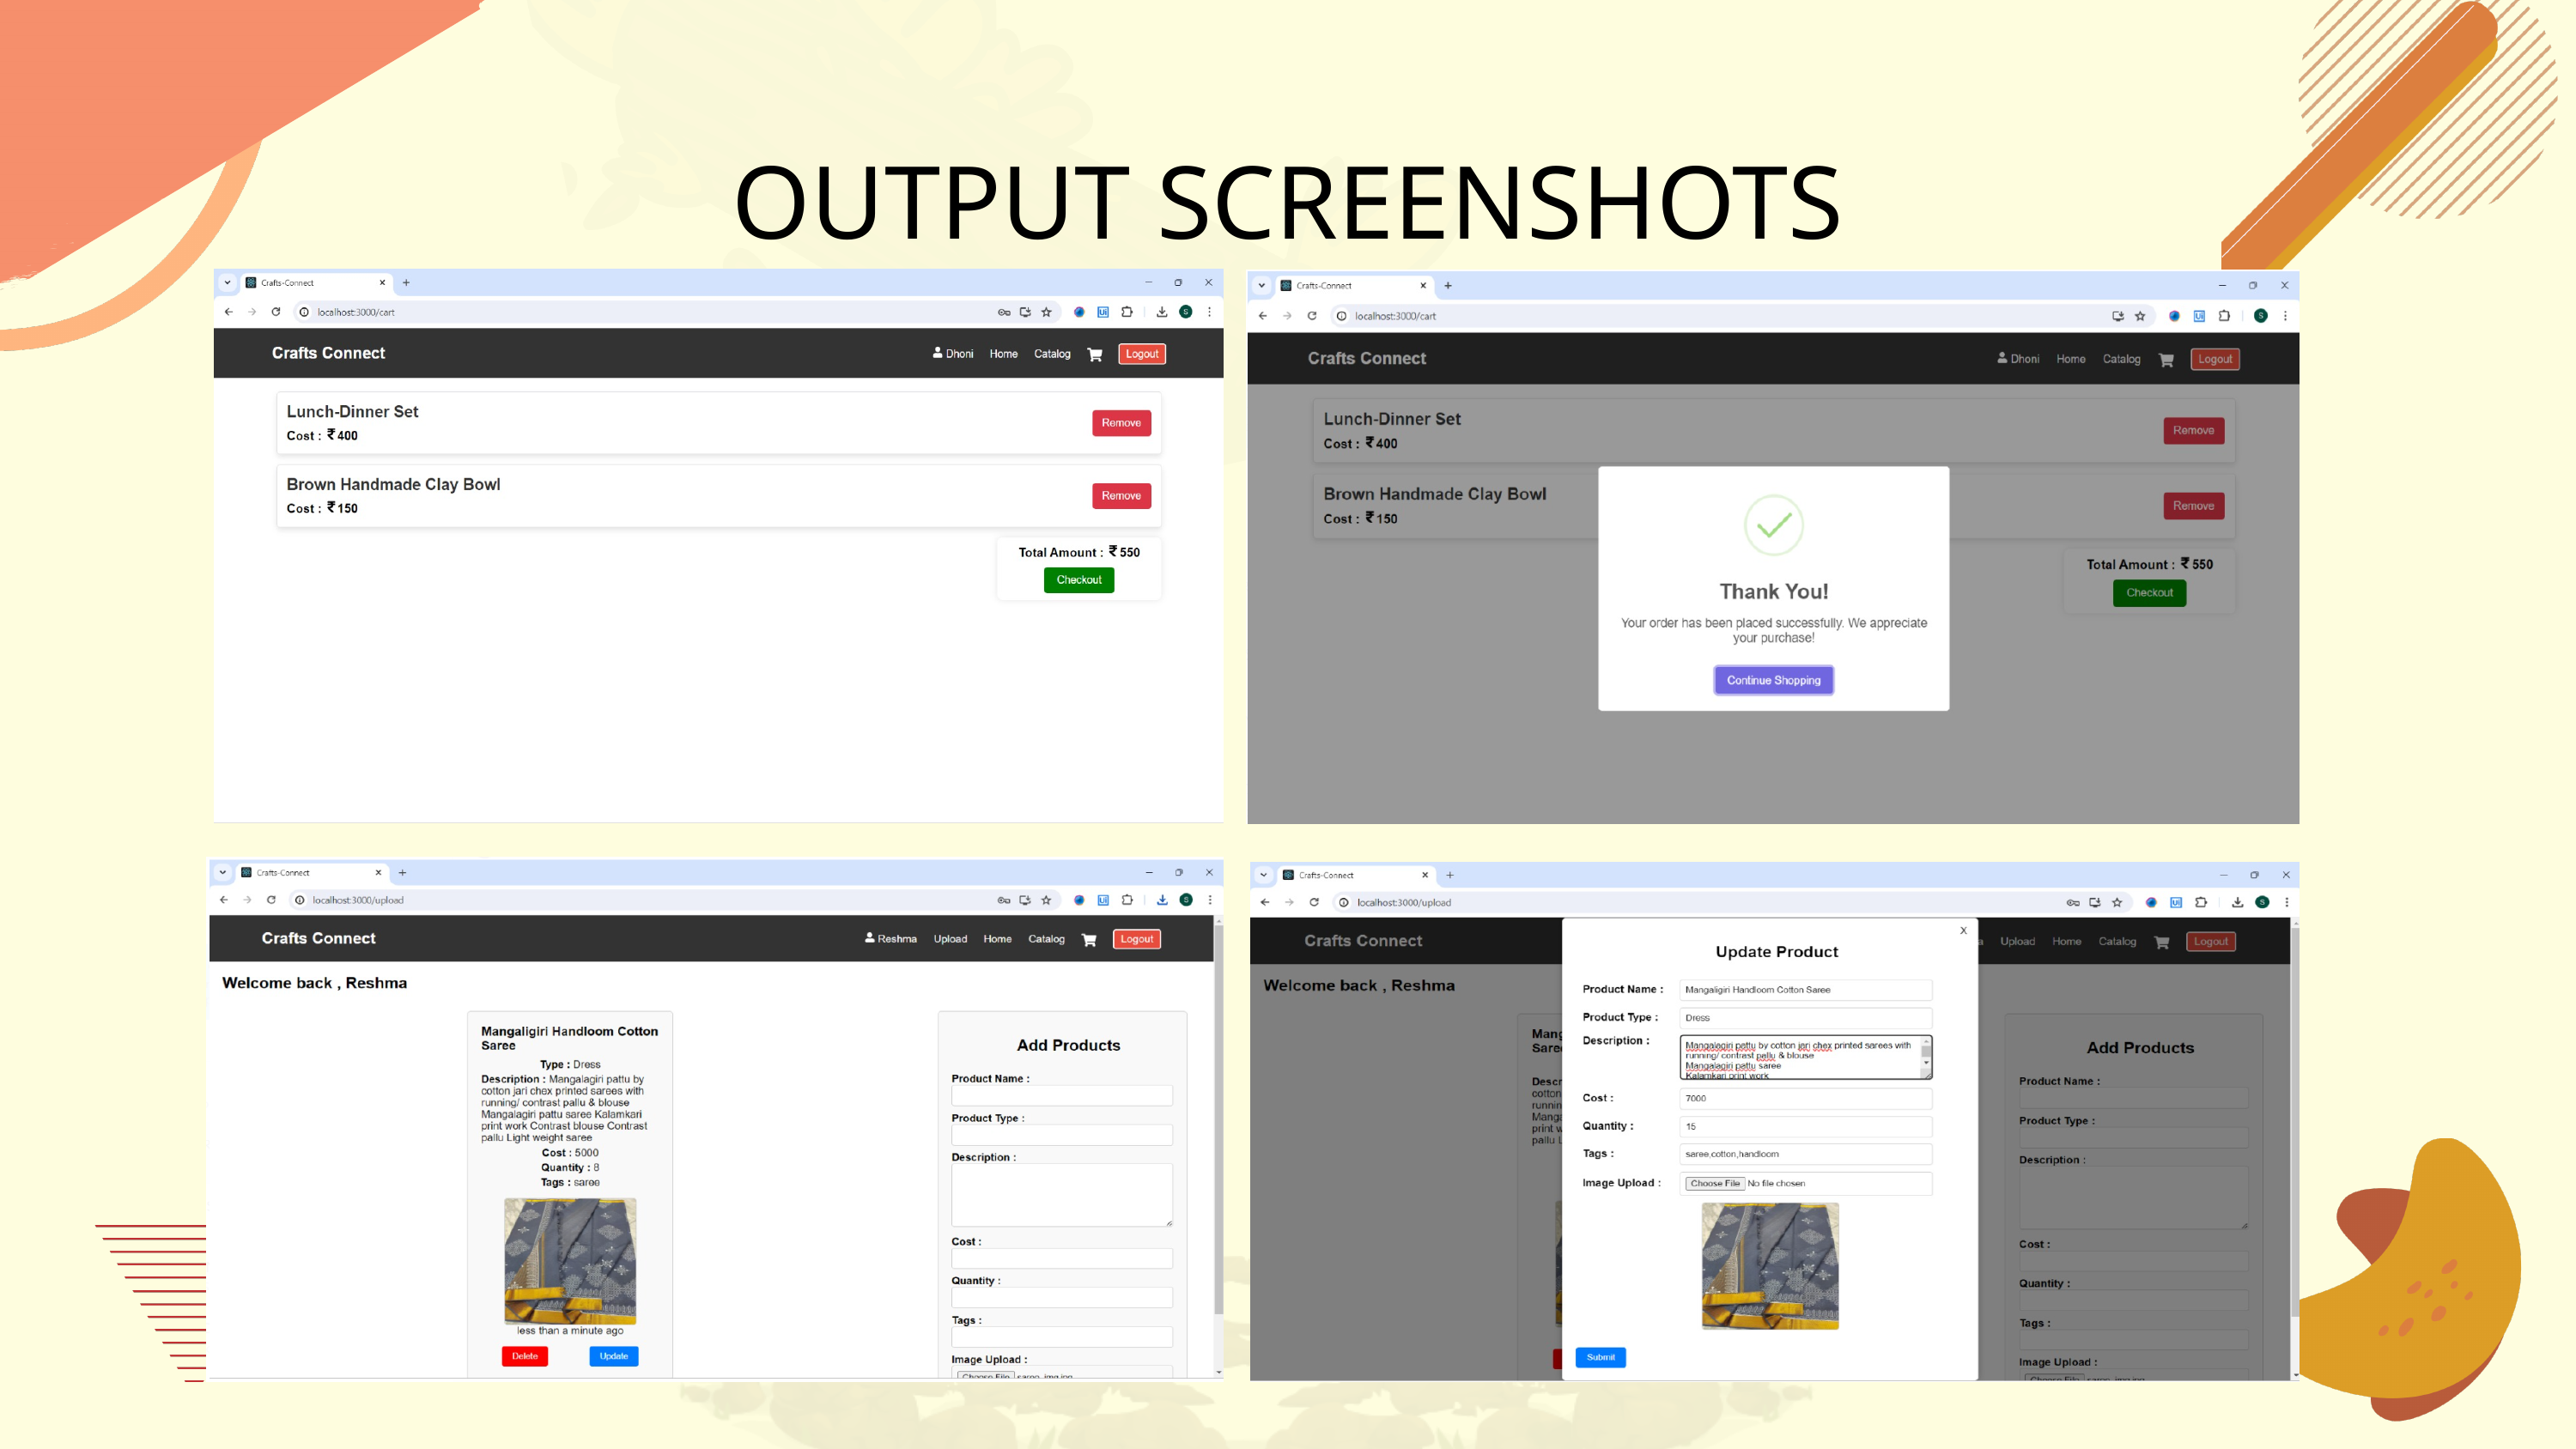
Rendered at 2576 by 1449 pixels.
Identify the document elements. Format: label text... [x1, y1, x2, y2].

picture [1250, 862, 2300, 1382]
picture [214, 269, 1224, 823]
text_box [0, 110, 313, 400]
text_box OUTPUT SCREENSHOTS [584, 138, 1992, 260]
text_box [94, 1225, 201, 1382]
picture [205, 856, 1224, 1383]
text_box [580, 1256, 1913, 1449]
text_box [2221, 0, 2558, 330]
text_box [0, 0, 495, 297]
text_box [2251, 1138, 2553, 1449]
picture [1246, 270, 2300, 824]
text_box [526, 0, 1583, 464]
